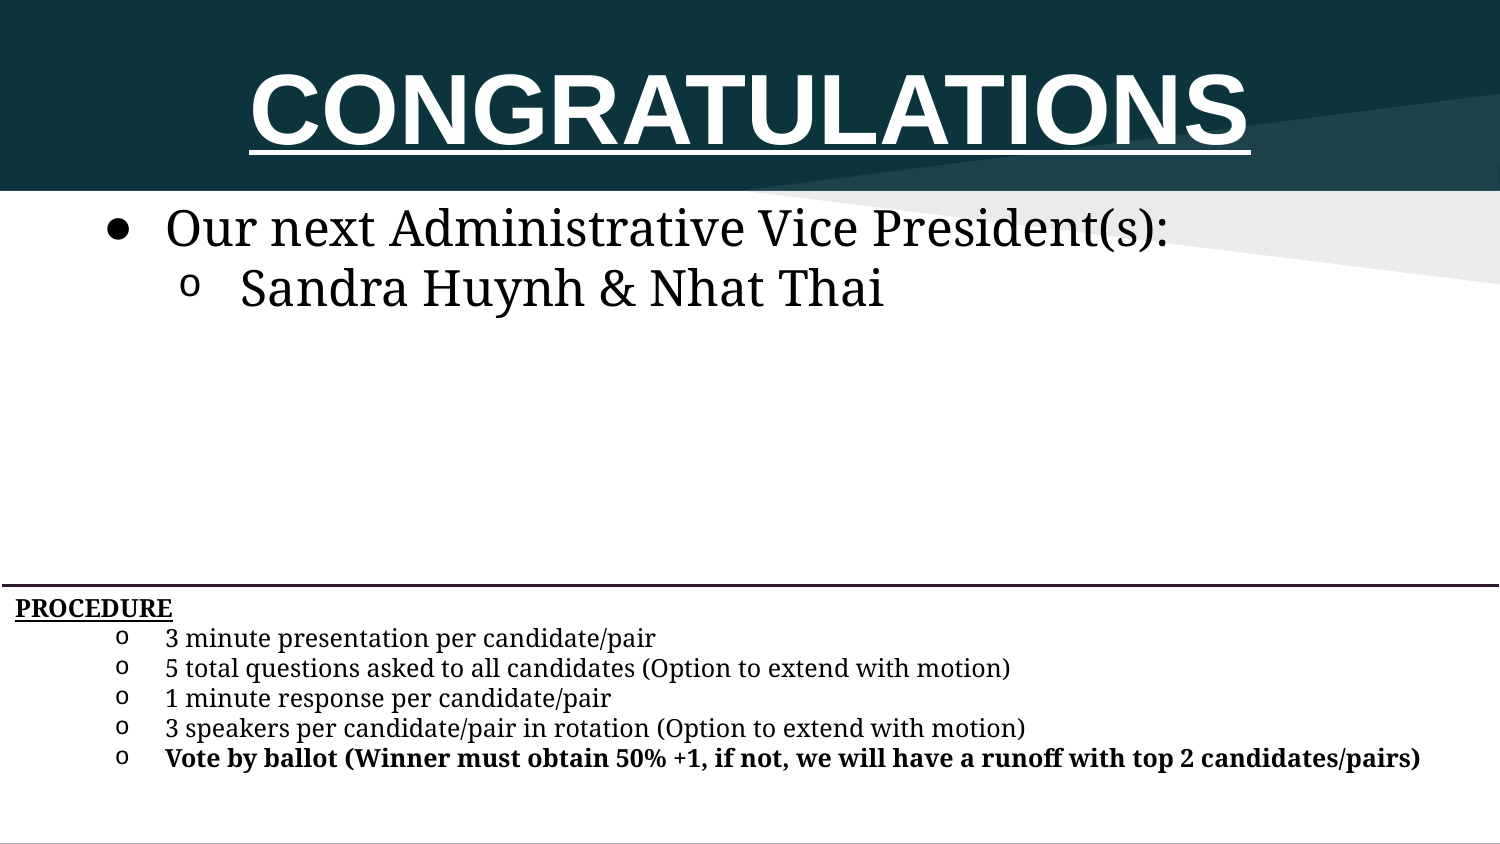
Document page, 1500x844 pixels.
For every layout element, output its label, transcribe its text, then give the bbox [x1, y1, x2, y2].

list Our next Administrative Vice President(s): Sandra Huynh & Nhat Thai [75, 181, 1426, 577]
title CONGRATULATIONS [75, 33, 1425, 175]
list PROCEDURE 3 minute presentation per candidate/pair 5 total questions asked to all candidates (Option to extend with motion) 1 minute response per candidate/pair 3 speakers per candidate/pair in rotation (Option to extend with motion) Vote by ballot (Winner must obtain 50% +1, if not, we will have a runoff with top 2 candidates/pairs) [0, 577, 1500, 587]
list PROCEDURE 3 minute presentation per candidate/pair 5 total questions asked to all candidates (Option to extend with motion) 1 minute response per candidate/pair 3 speakers per candidate/pair in rotation (Option to extend with motion) Vote by ballot (Winner must obtain 50% +1, if not, we will have a runoff with top 2 candidates/pairs) [0, 589, 1500, 817]
